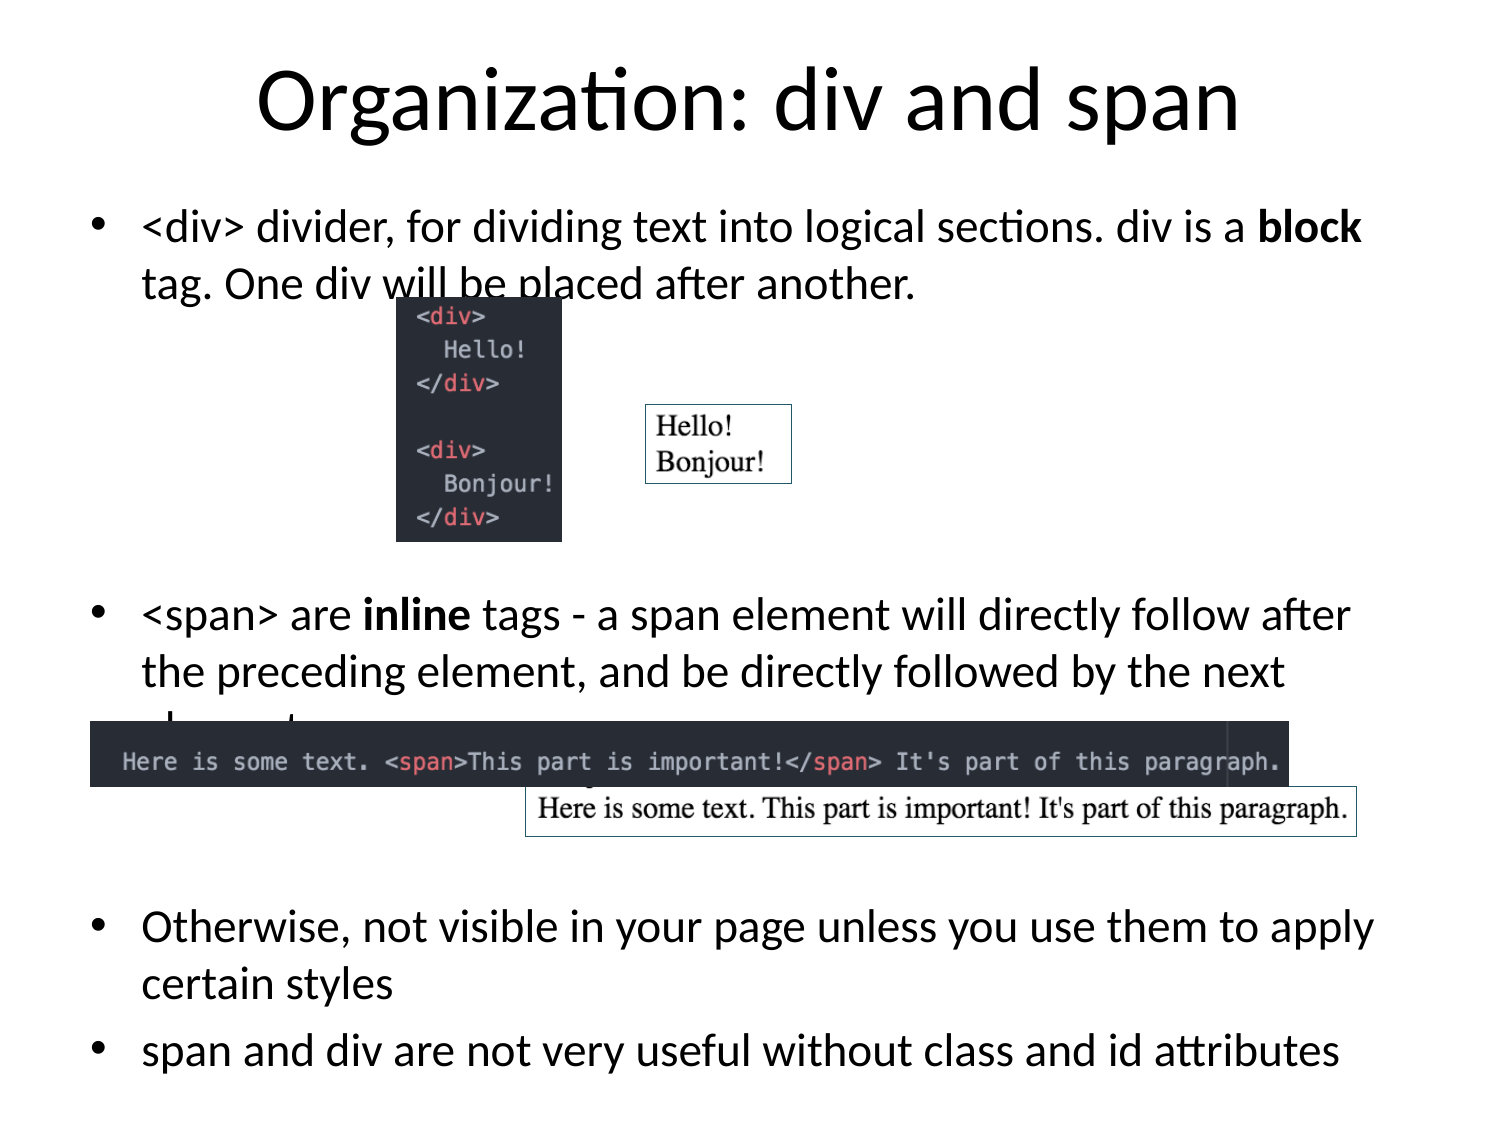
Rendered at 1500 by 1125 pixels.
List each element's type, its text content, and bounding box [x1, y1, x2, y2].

list <div> divider, for dividing text into logical sections. div is a block tag. One div will be placed after another. <span> are inline tags - a span element will directly follow after the preceding element, and be directly followed by the next element. Otherwise, not visible in your page unless you use them to apply certain styles span and div are not very useful without class and id attributes [75, 187, 1425, 1093]
title Organization: div and span [75, 0, 1425, 187]
picture [90, 721, 1357, 837]
picture [396, 297, 562, 542]
picture [645, 403, 792, 484]
